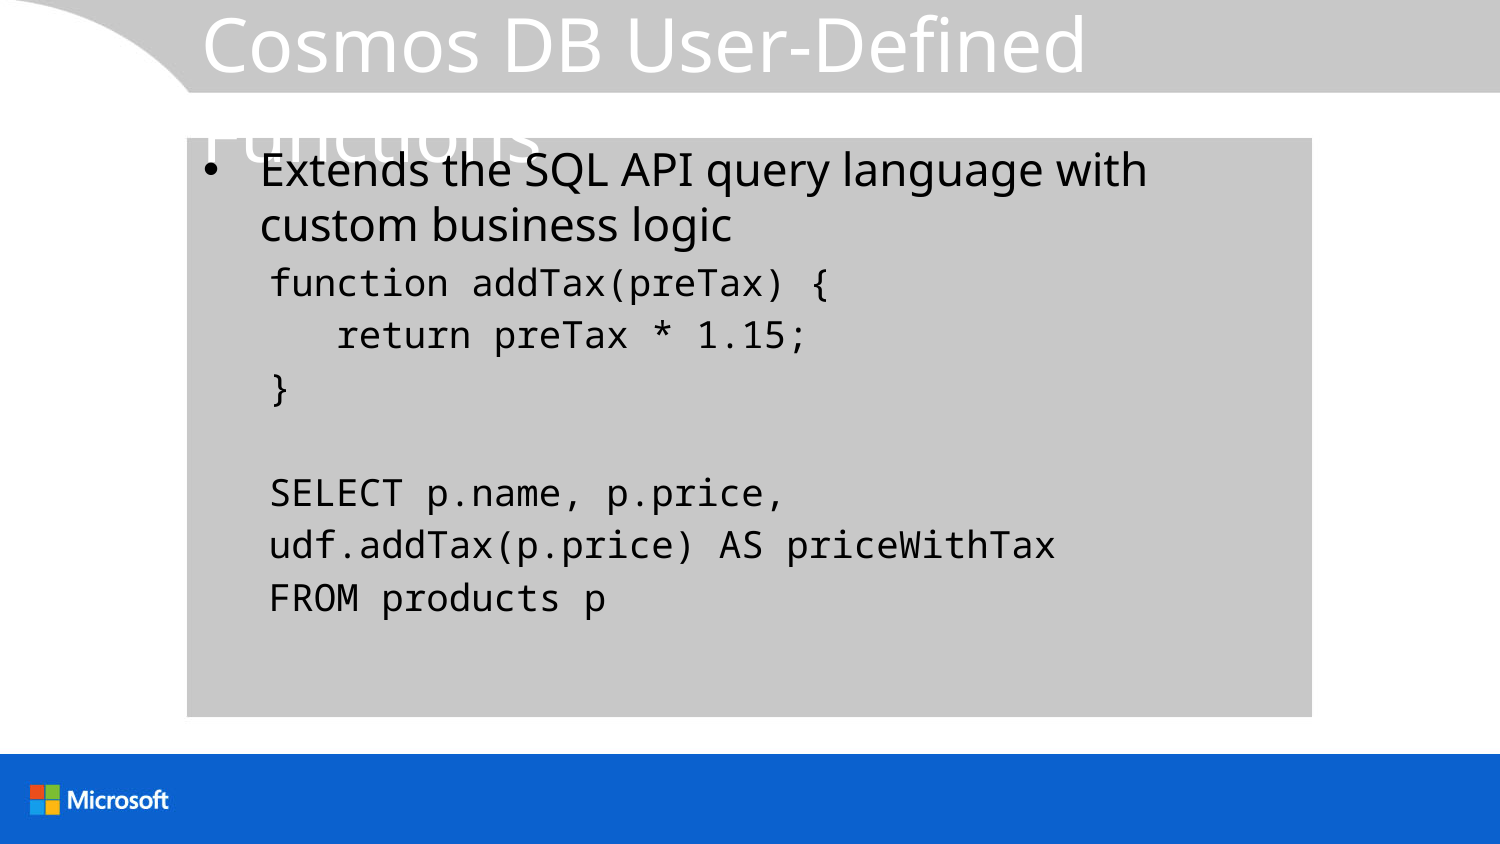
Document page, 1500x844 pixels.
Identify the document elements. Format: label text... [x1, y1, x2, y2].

title Cosmos DB User-Defined Functions [186, 0, 1425, 83]
list Extends the SQL API query language with custom business logic function addTax(preTax) { return preTax * 1.15; } SELECT p.name, p.price, udf.addTax(p.price) AS priceWithTax FROM products p [188, 133, 1311, 716]
picture [0, 0, 1500, 844]
